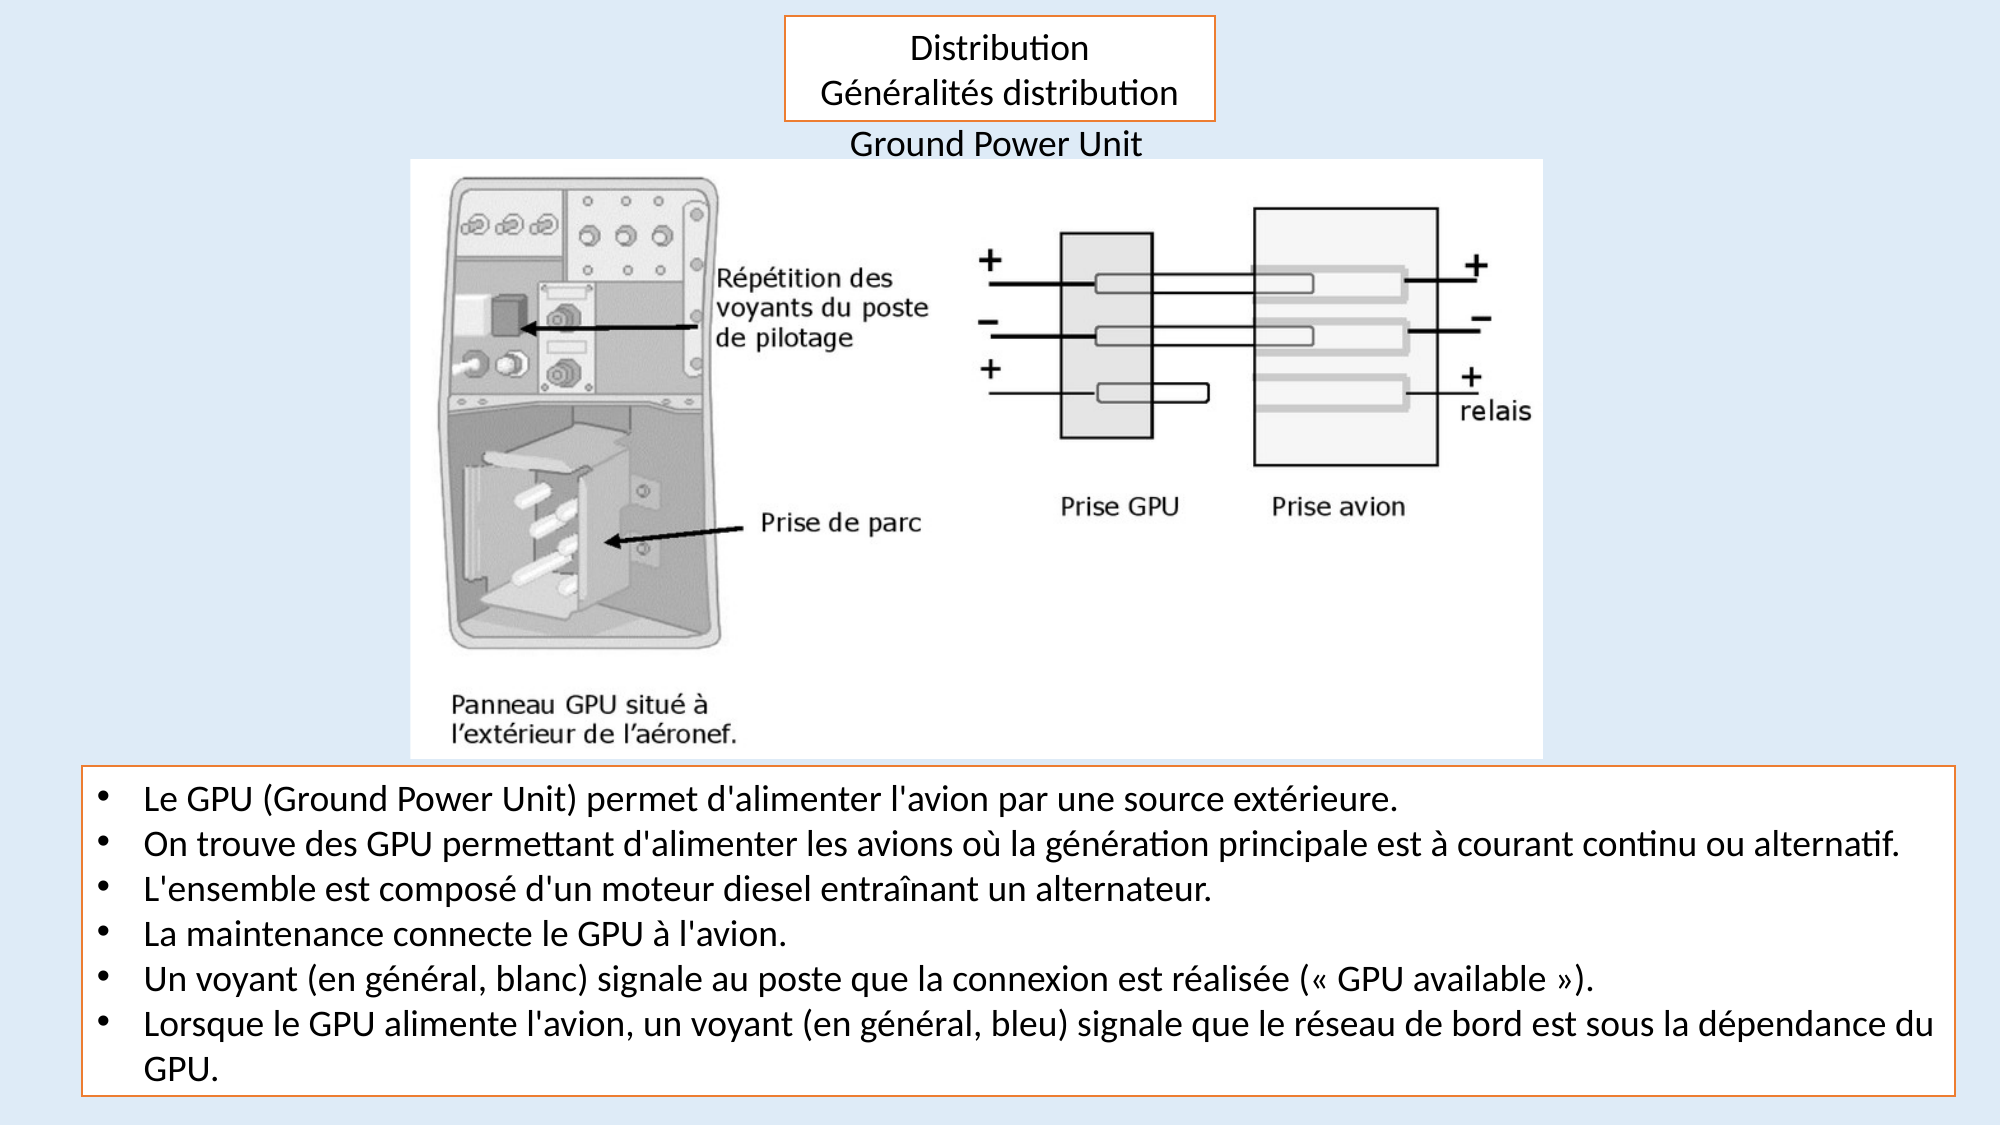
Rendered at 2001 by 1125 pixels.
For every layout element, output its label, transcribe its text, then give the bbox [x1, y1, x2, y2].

text_box Le GPU (Ground Power Unit) permet d'alimenter l'avion par une source extérieure. On trouve des GPU permettant d'alimenter les avions où la génération principale est à courant continu ou alternatif. L'ensemble est composé d'un moteur diesel entraînant un alternateur. La maintenance connecte le GPU à l'avion. Un voyant (en général, blanc) signale au poste que la connexion est réalisée (« GPU available »). Lorsque le GPU alimente l'avion, un voyant (en général, bleu) signale que le réseau de bord est sous la dépendance du GPU. [81, 765, 1956, 1097]
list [410, 159, 1543, 759]
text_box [784, 16, 1216, 167]
